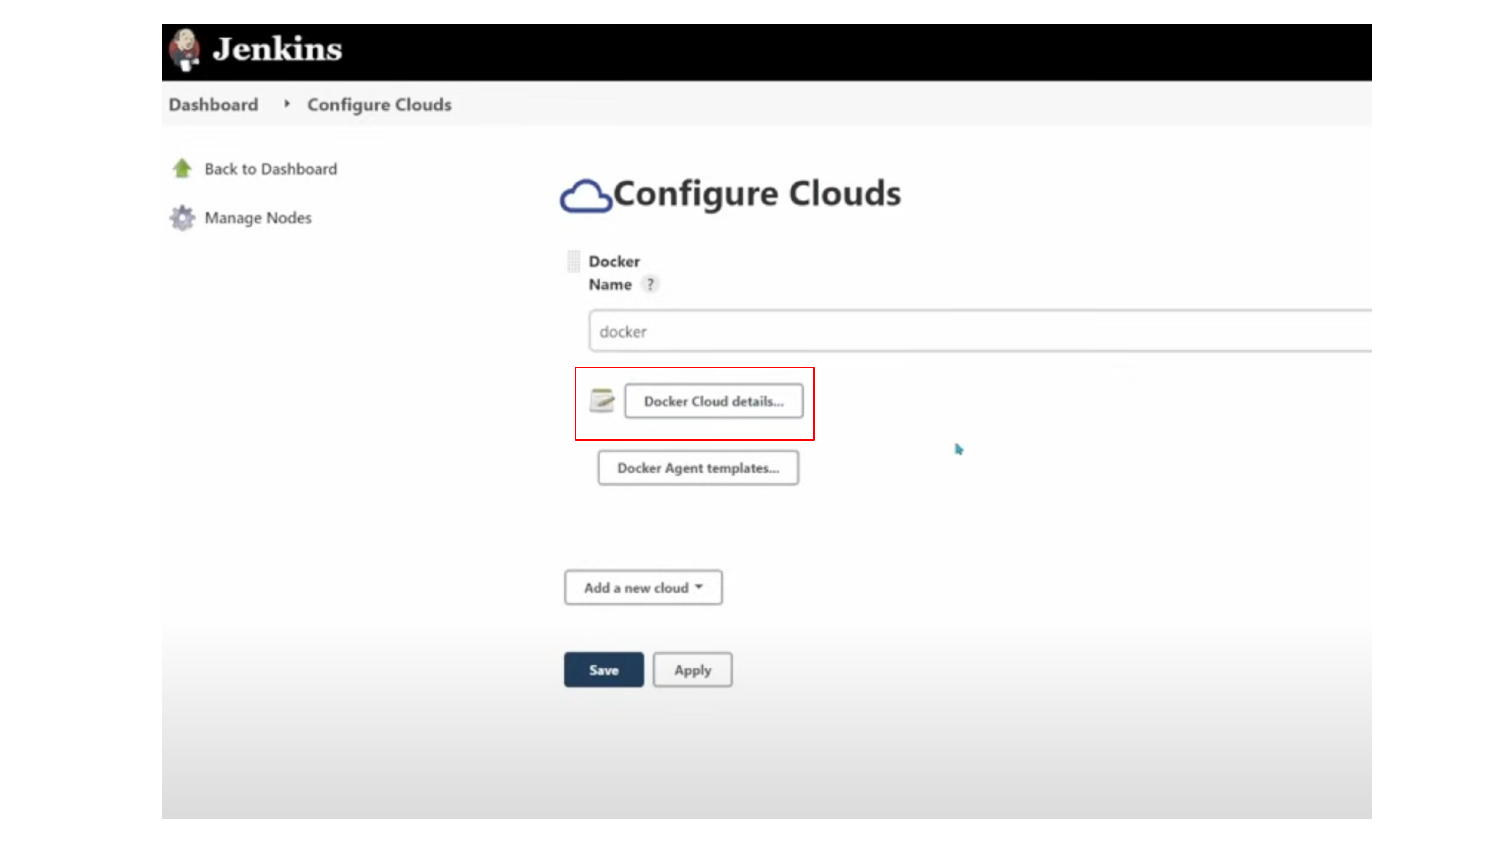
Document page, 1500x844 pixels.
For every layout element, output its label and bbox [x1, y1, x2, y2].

picture [162, 24, 1372, 819]
